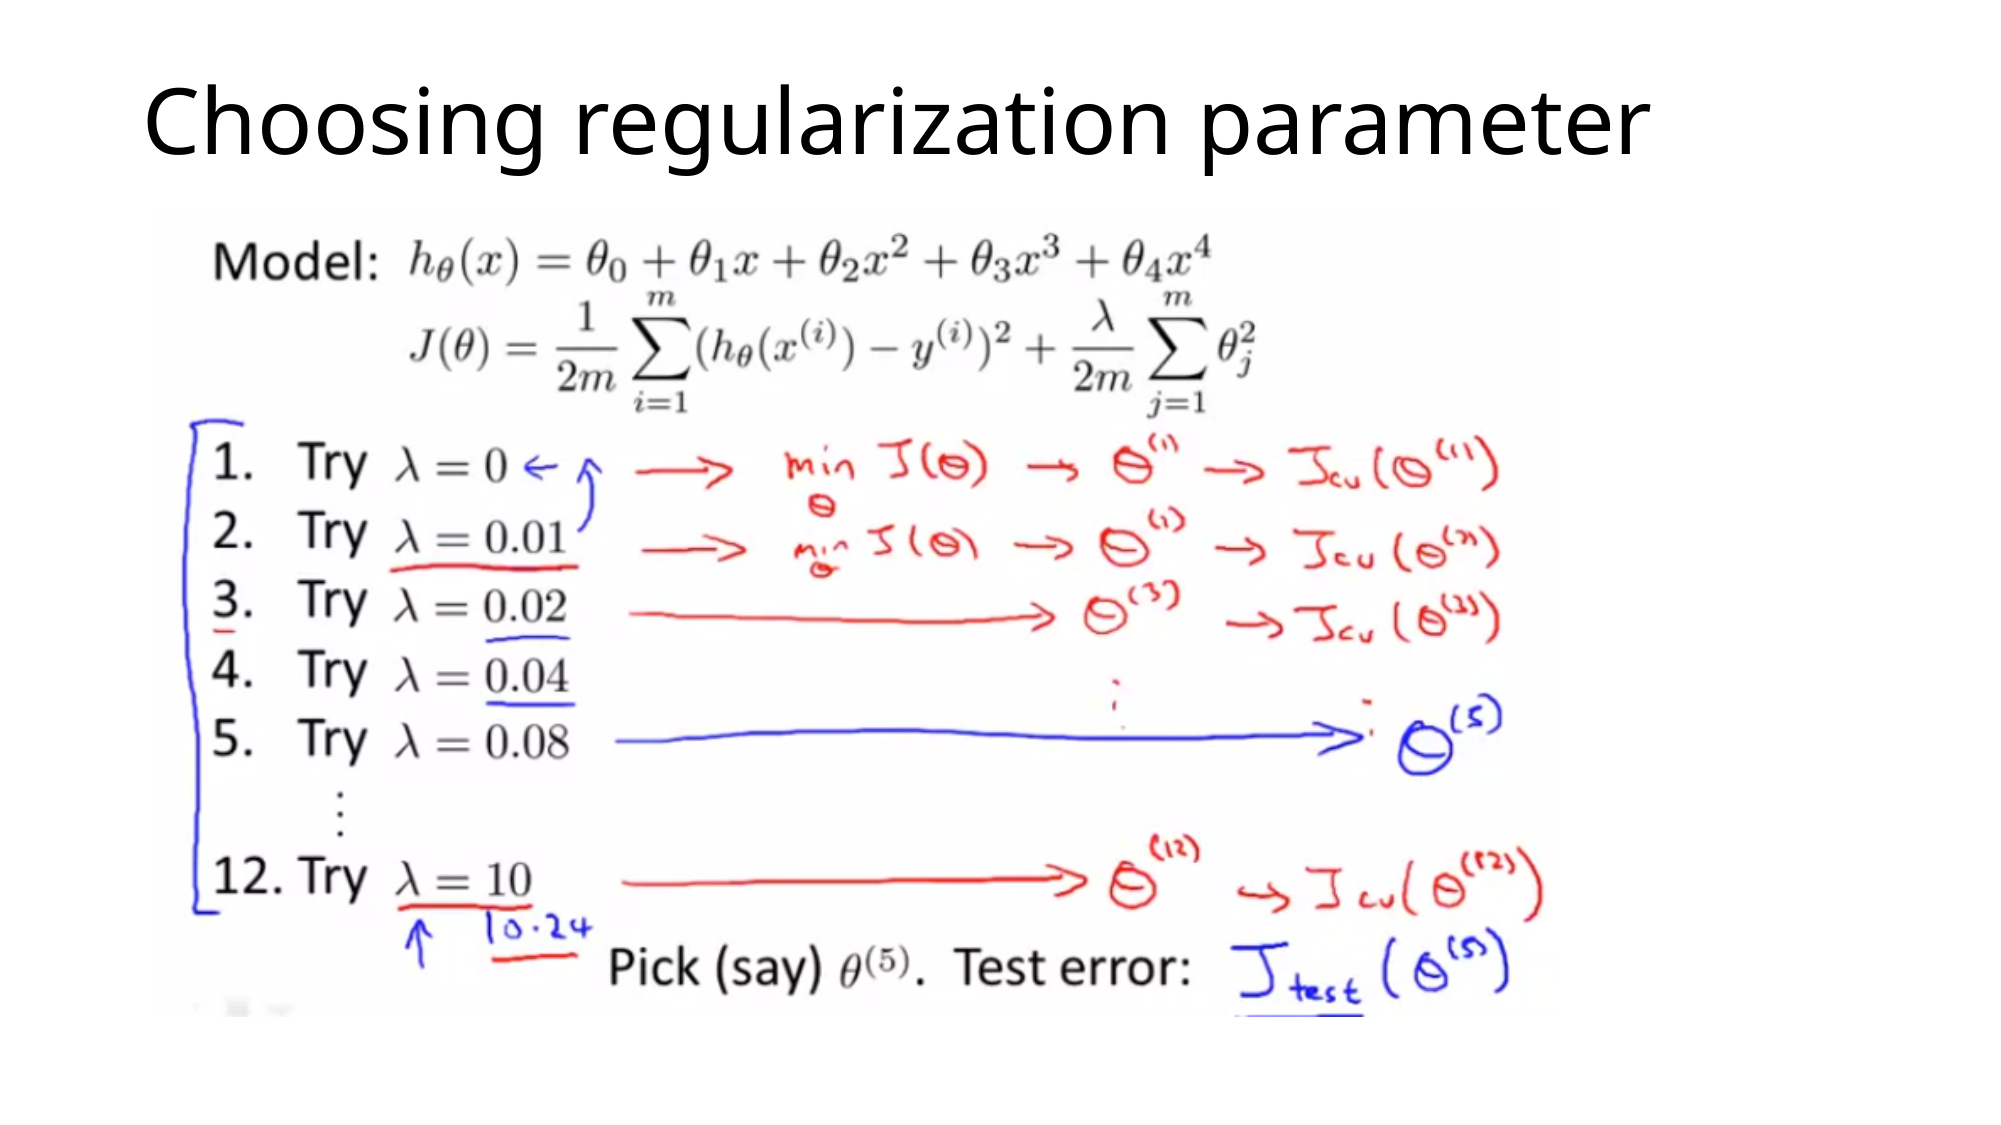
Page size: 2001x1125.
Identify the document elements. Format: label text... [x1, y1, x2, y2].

title Choosing regularization parameter [127, 15, 1853, 234]
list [156, 213, 1559, 1017]
